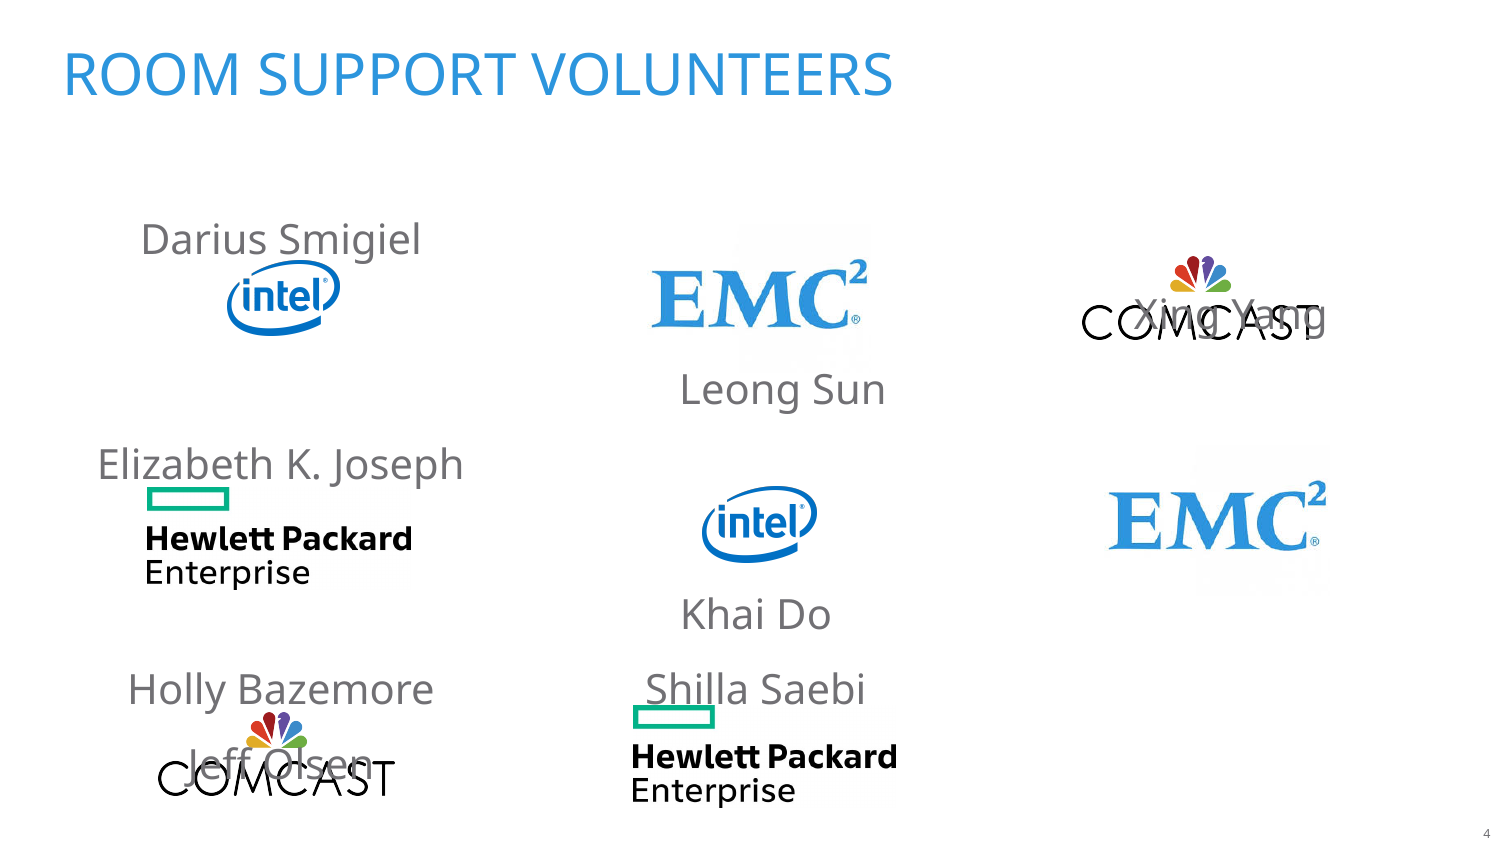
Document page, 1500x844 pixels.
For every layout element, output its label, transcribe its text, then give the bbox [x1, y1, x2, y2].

picture [158, 712, 395, 797]
picture [633, 705, 897, 809]
picture [226, 260, 340, 336]
title Room Support VOlunteers [62, 37, 1450, 108]
picture [701, 486, 817, 563]
picture [147, 486, 411, 590]
picture [1103, 445, 1330, 596]
picture [1081, 255, 1319, 340]
list Darius Smigiel Elizabeth K. Joseph Holly Bazemore Jeff Olsen Leong Sun Khai Do Shilla Saebi Xing Yang [62, 212, 1450, 744]
picture [647, 224, 872, 374]
